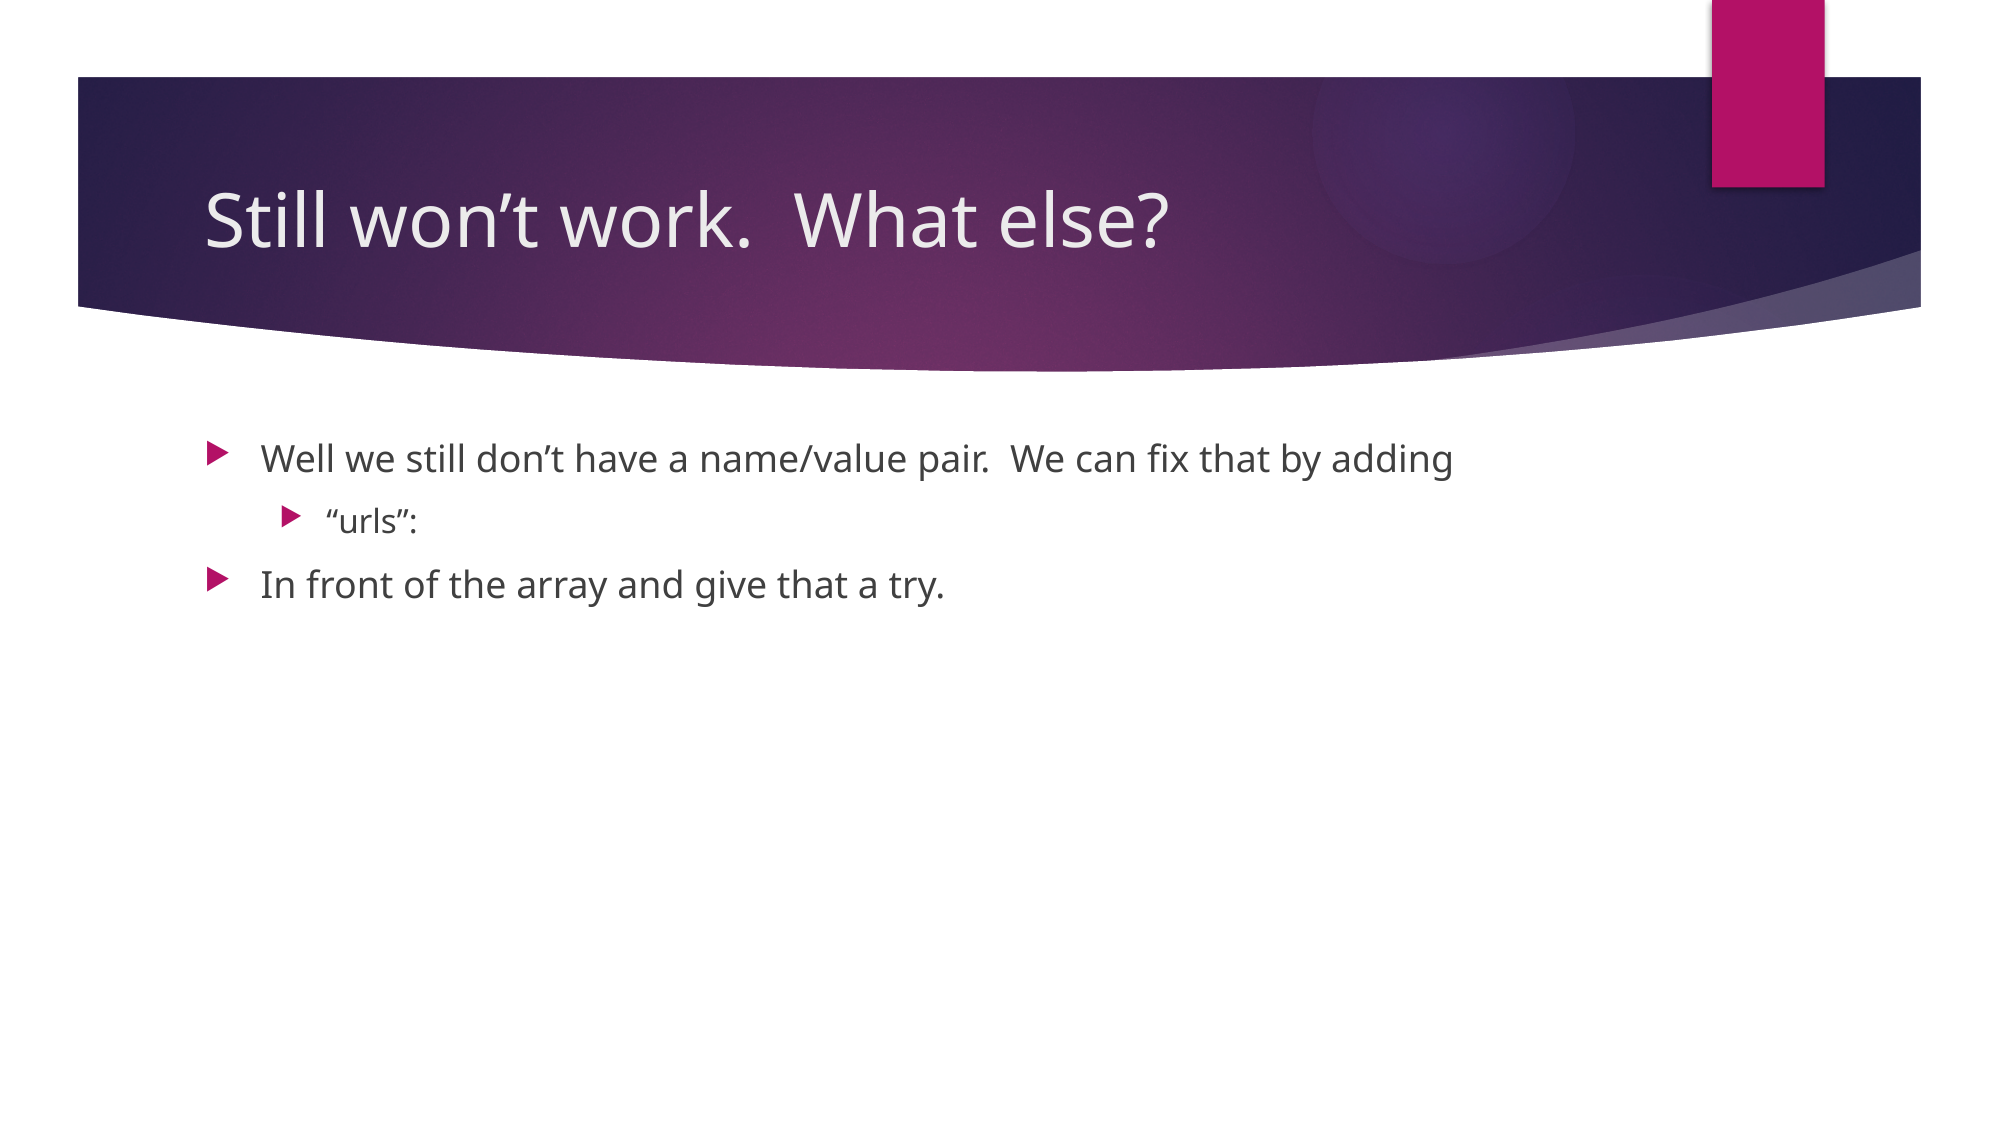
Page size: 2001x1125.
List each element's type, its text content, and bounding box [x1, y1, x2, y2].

title Still won’t work. What else? [189, 159, 1627, 276]
list Well we still don’t have a name/value pair. We can fix that by adding “urls”: In front of the array and give that a try. [189, 427, 1638, 988]
